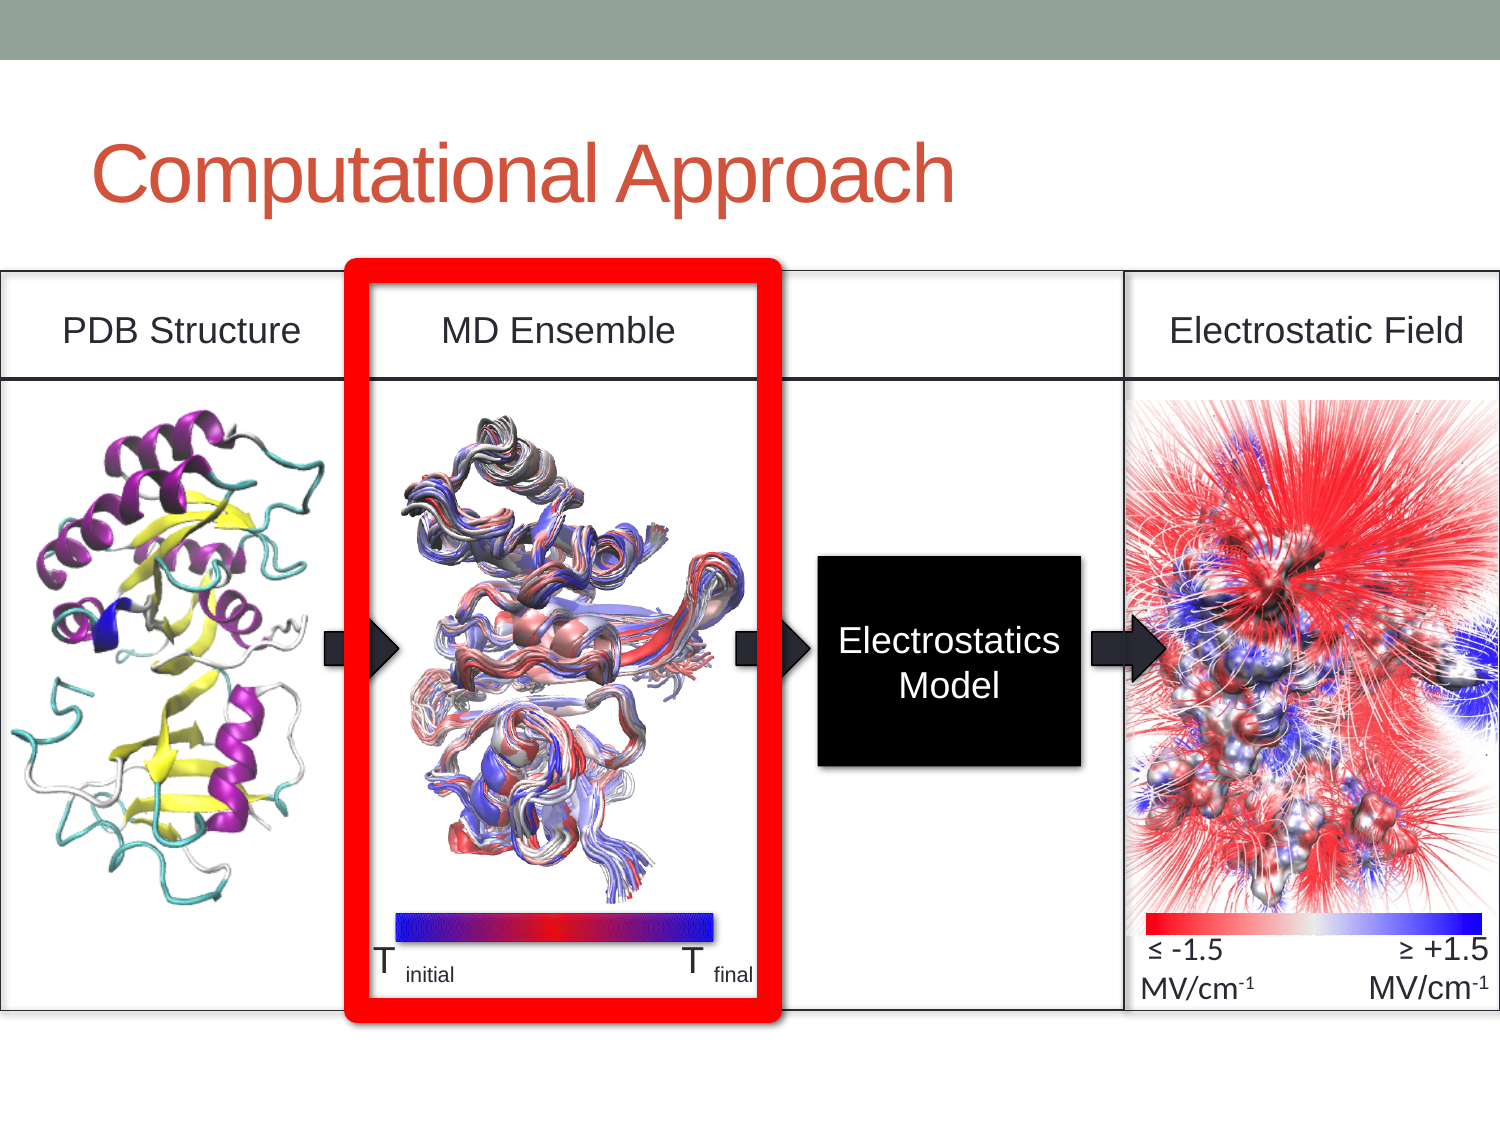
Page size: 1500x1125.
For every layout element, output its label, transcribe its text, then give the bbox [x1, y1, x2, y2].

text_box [0, 270, 1500, 1016]
title Computational Approach [75, 87, 1425, 250]
